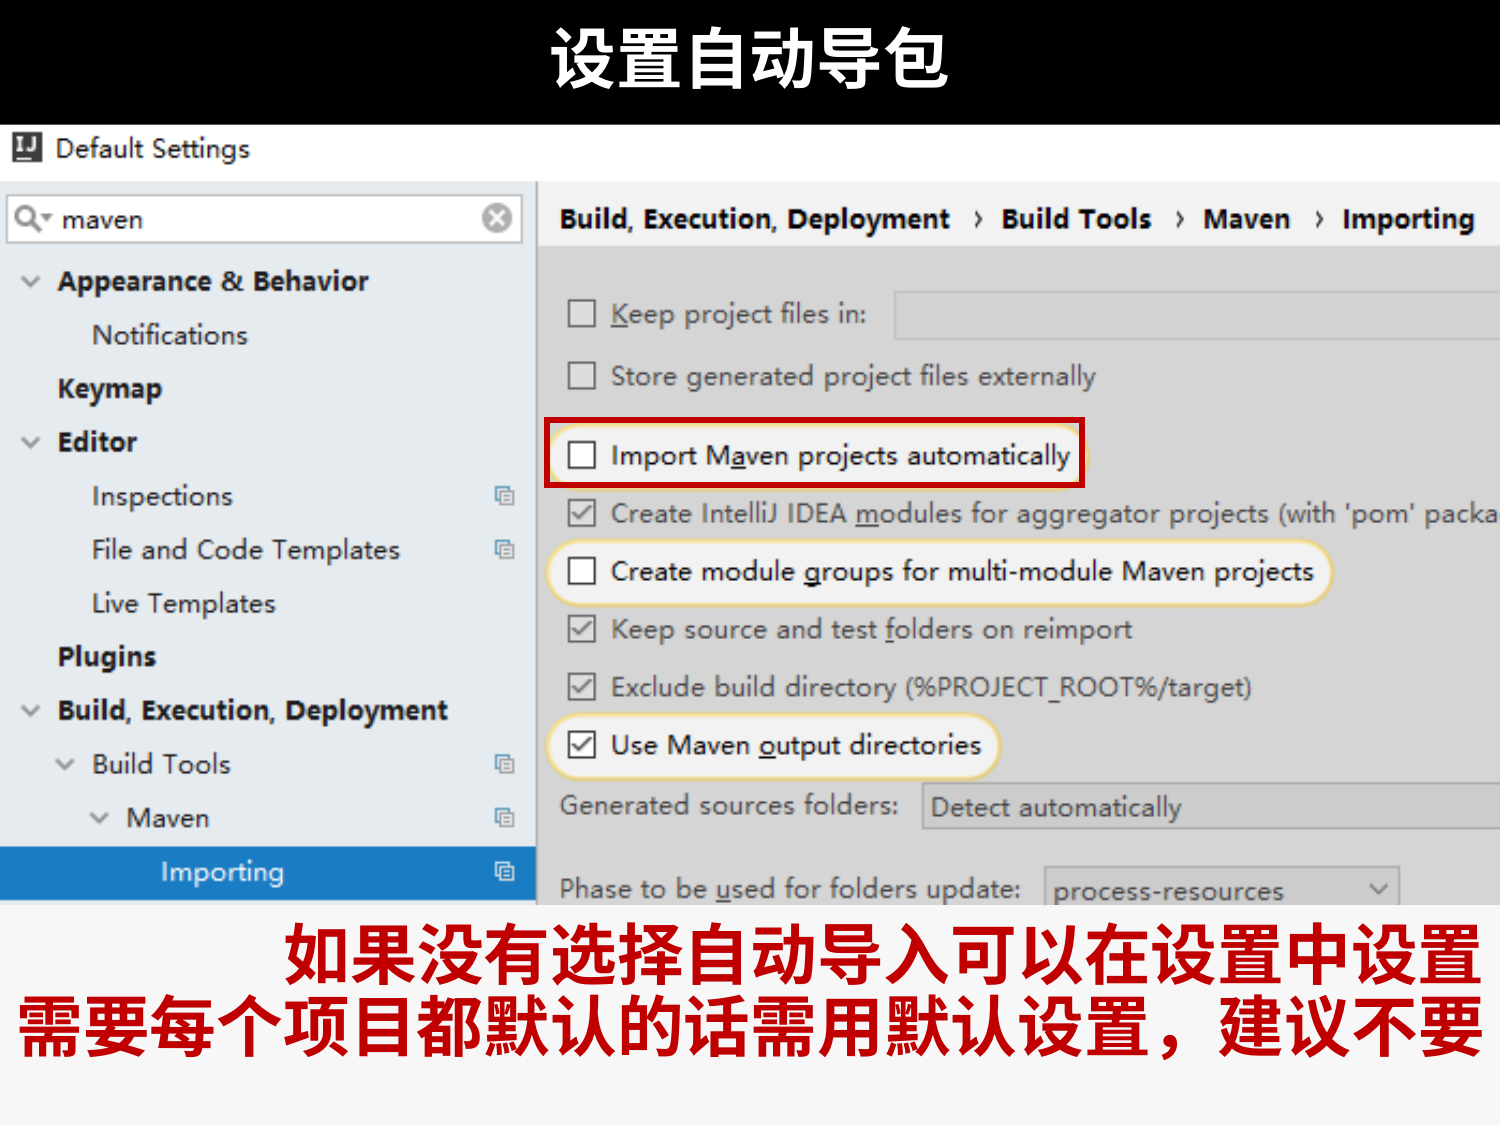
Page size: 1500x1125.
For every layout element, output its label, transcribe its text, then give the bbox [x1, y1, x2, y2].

title 设置自动导包 [0, 0, 1500, 124]
text_box 如果没有选择自动导入可以在设置中设置 需要每个项目都默认的话需用默认设置，建议不要 [0, 905, 1500, 1084]
picture [0, 124, 1500, 905]
